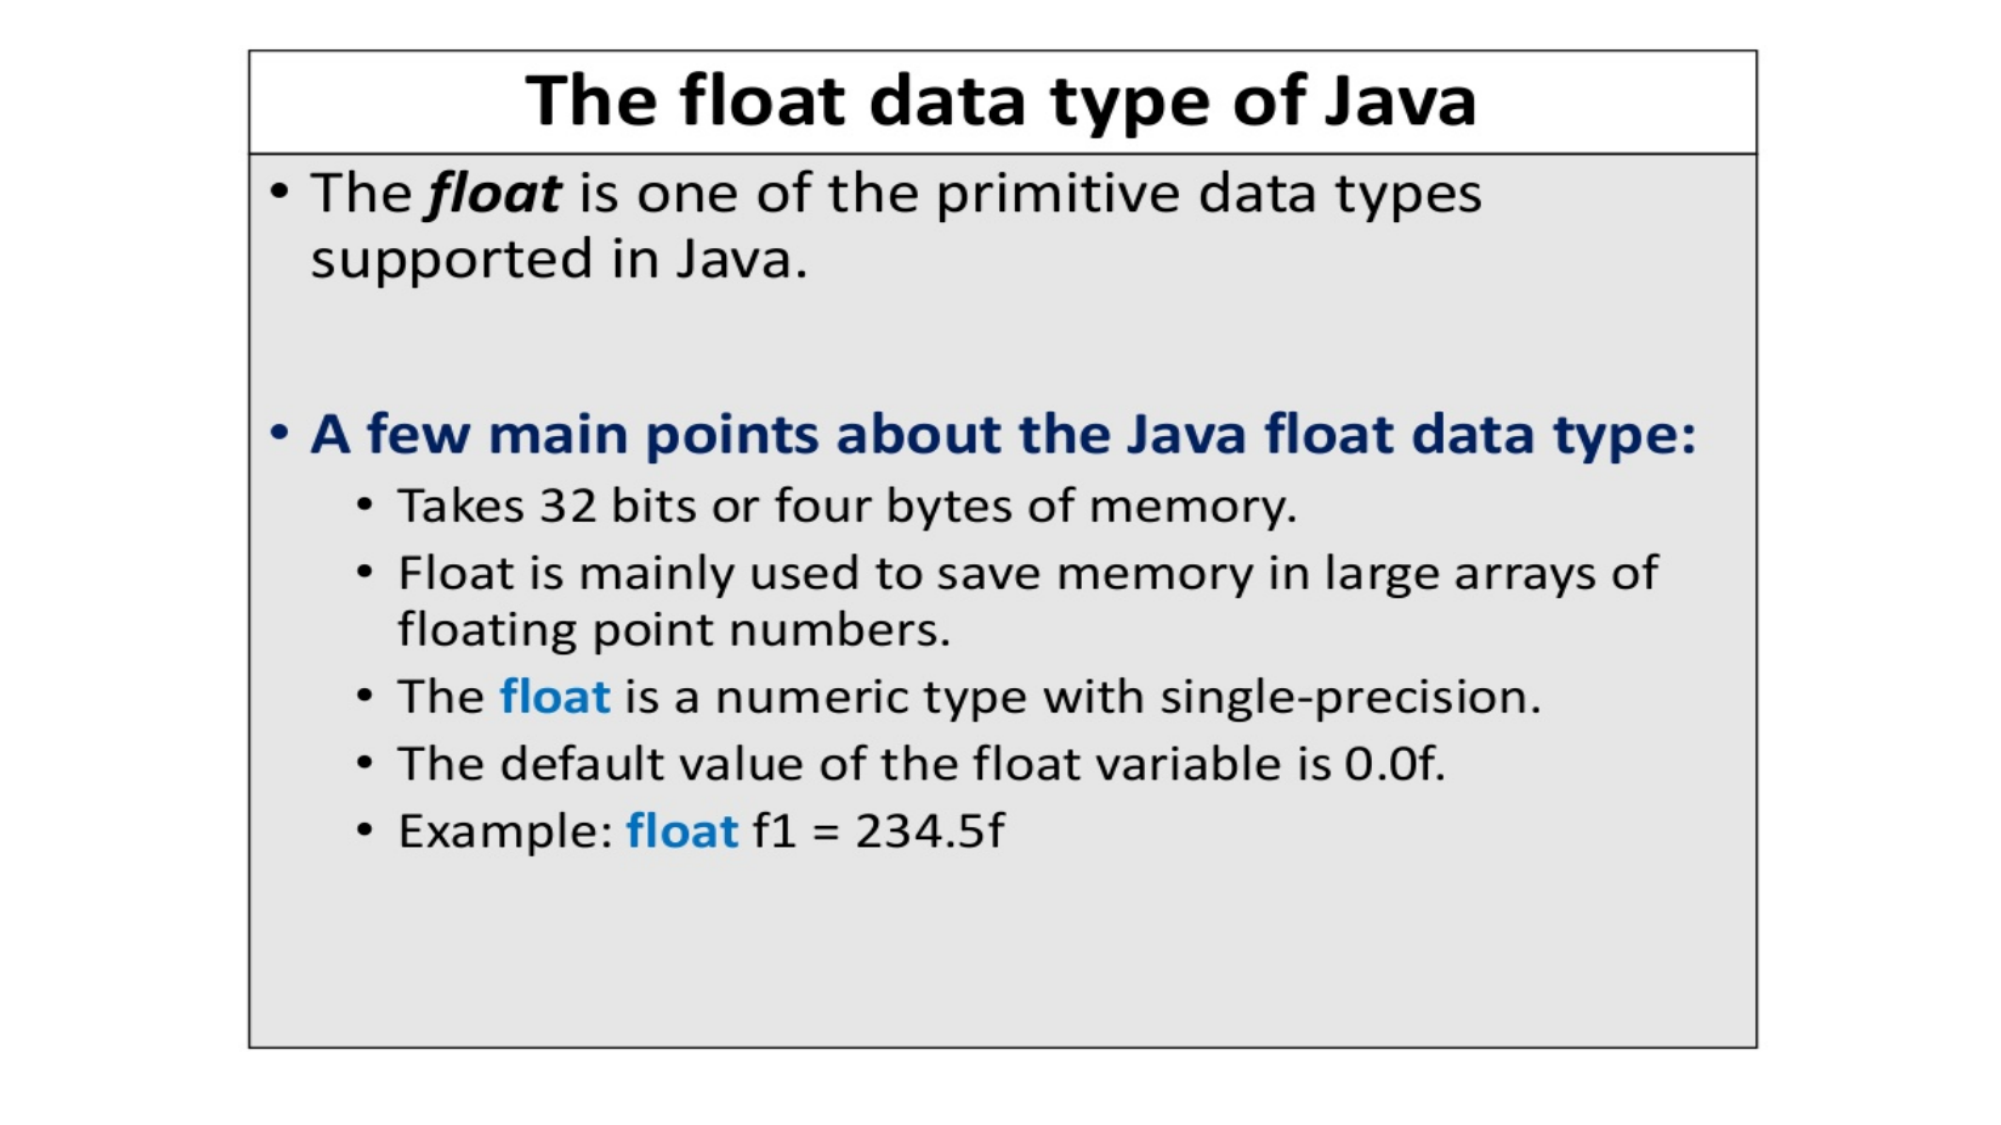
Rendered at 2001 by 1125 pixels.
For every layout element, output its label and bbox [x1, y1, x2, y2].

picture [225, 45, 1775, 1052]
